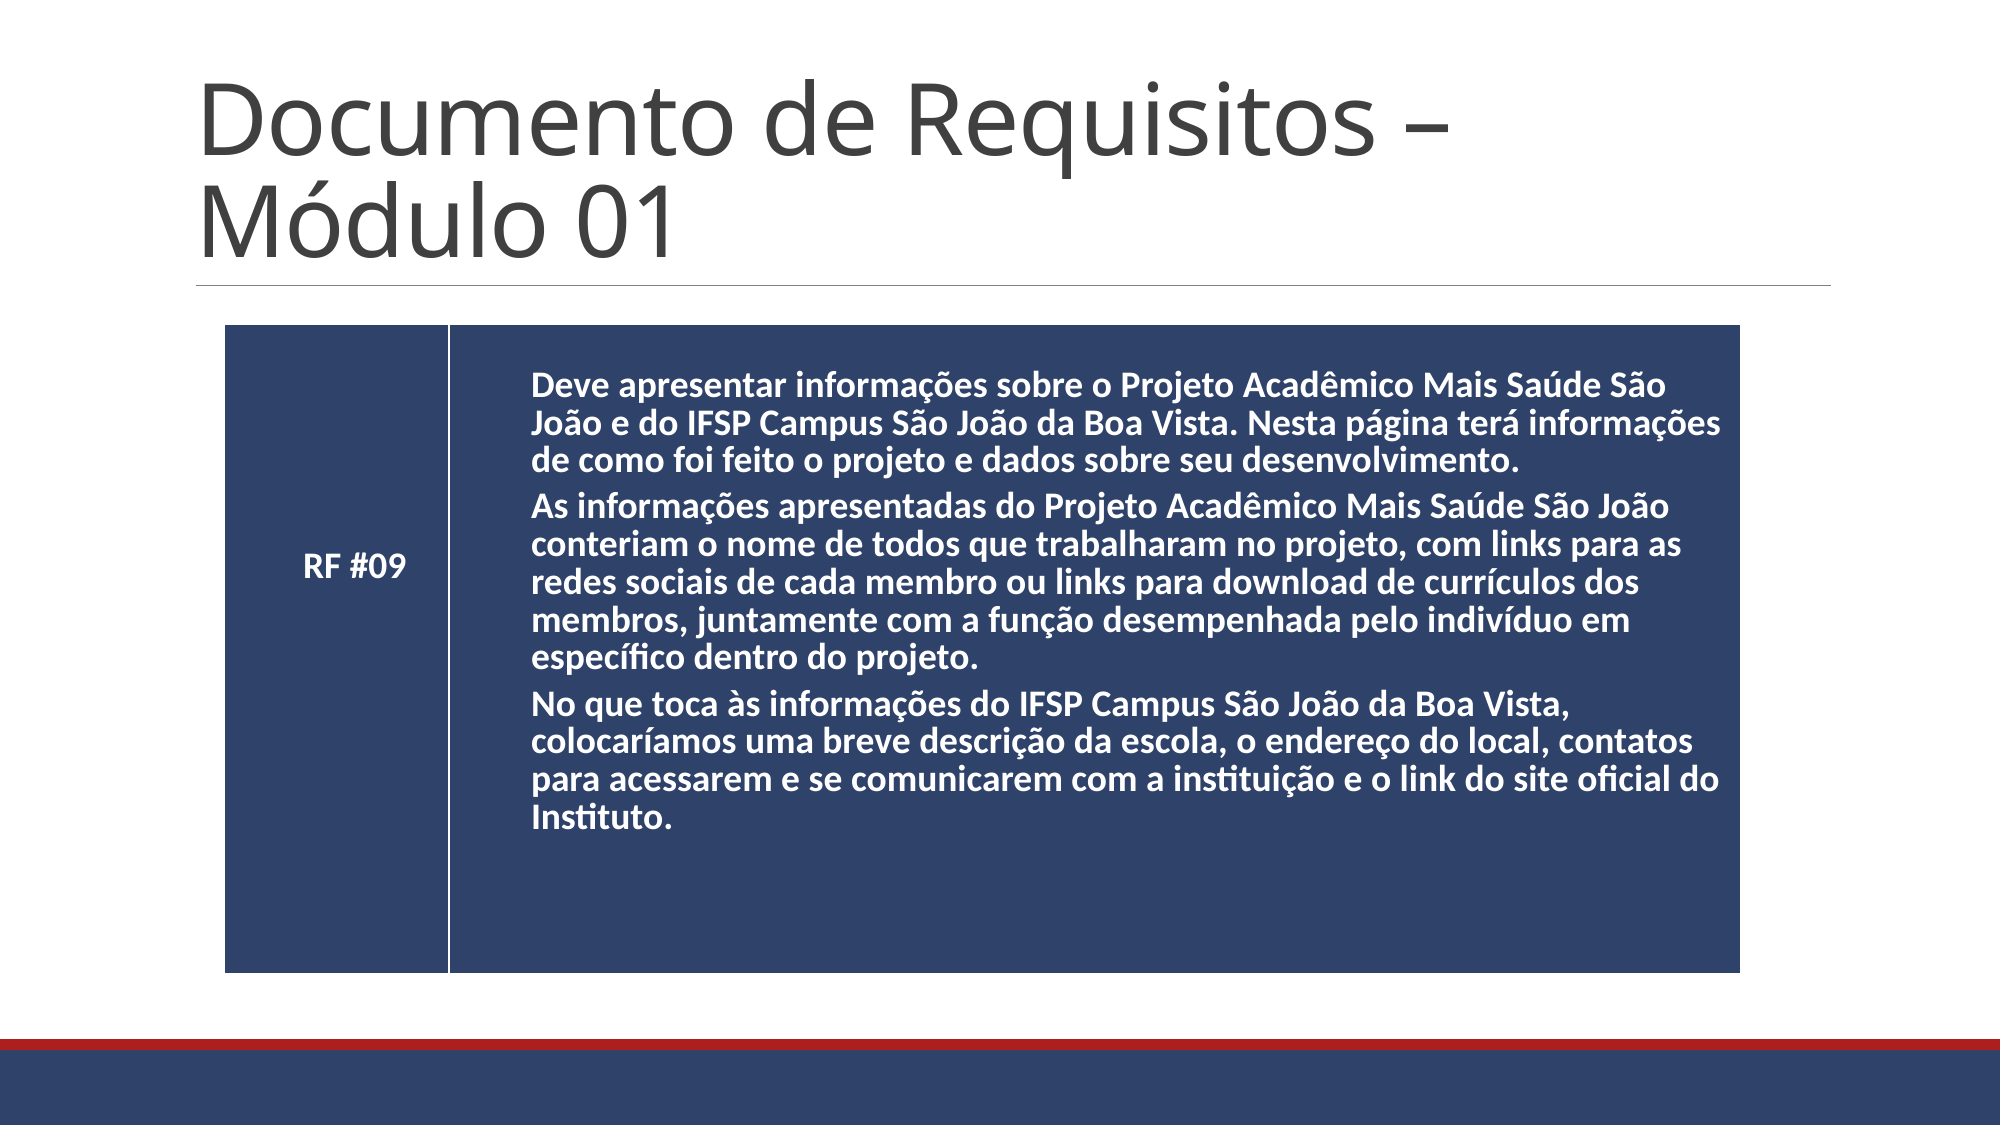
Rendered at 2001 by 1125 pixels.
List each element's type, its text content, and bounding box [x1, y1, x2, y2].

title Documento de Requisitos – Módulo 01 [180, 47, 1830, 285]
table_header RF #09 [225, 325, 448, 973]
table_header Deve apresentar informações sobre o Projeto Acadêmico Mais Saúde São João e do IFSP Campus São João da Boa Vista. Nesta página terá informações de como foi feito o projeto e dados sobre seu desenvolvimento. As informações apresentadas do Projeto Acadêmico Mais Saúde São João conteriam o nome de todos que trabalharam no projeto, com links para as redes sociais de cada membro ou links para download de currículos dos membros, juntamente com a função desempenhada pelo indivíduo em específico dentro do projeto. No que toca às informações do IFSP Campus São João da Boa Vista, colocaríamos uma breve descrição da escola, o endereço do local, contatos para acessarem e se comunicarem com a instituição e o link do site oficial do Instituto. [450, 325, 1740, 973]
